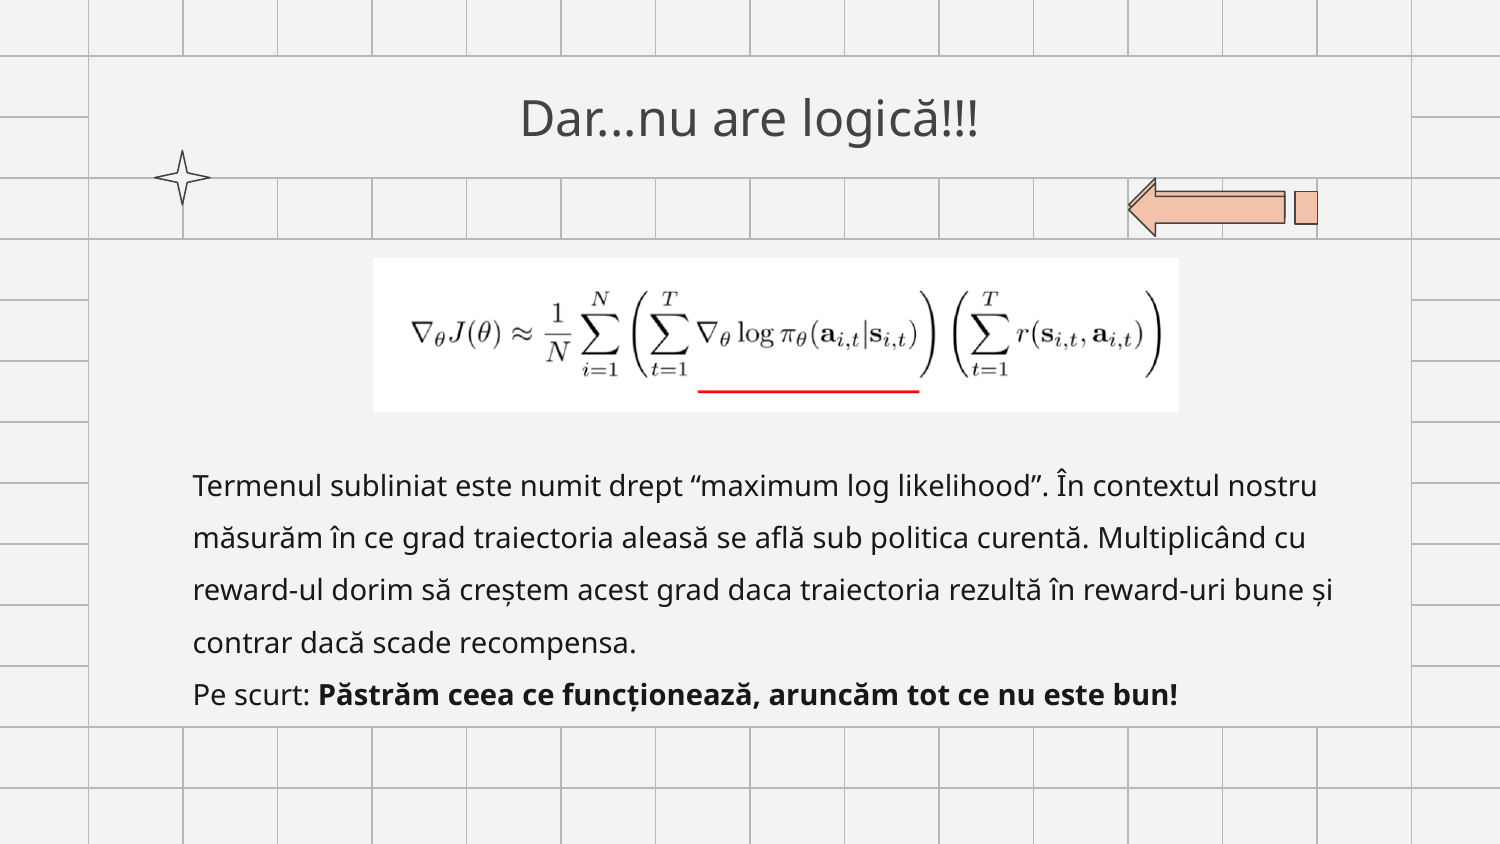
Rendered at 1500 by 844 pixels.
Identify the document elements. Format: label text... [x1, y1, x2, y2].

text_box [1128, 177, 1318, 237]
picture [373, 258, 1179, 413]
text_box [154, 150, 211, 205]
text_box Termenul subliniat este numit drept “maximum log likelihood”. În contextul nostru măsurăm în ce grad traiectoria aleasă se află sub politica curentă. Multiplicând cu reward-ul dorim să creștem acest grad daca traiectoria rezultă în reward-uri bune și contrar dacă scade recompensa. Pe scurt: Păstrăm ceea ce funcționează, aruncăm tot ce nu este bun! [154, 434, 1360, 743]
title Dar...nu are logică!!! [88, 55, 1412, 179]
